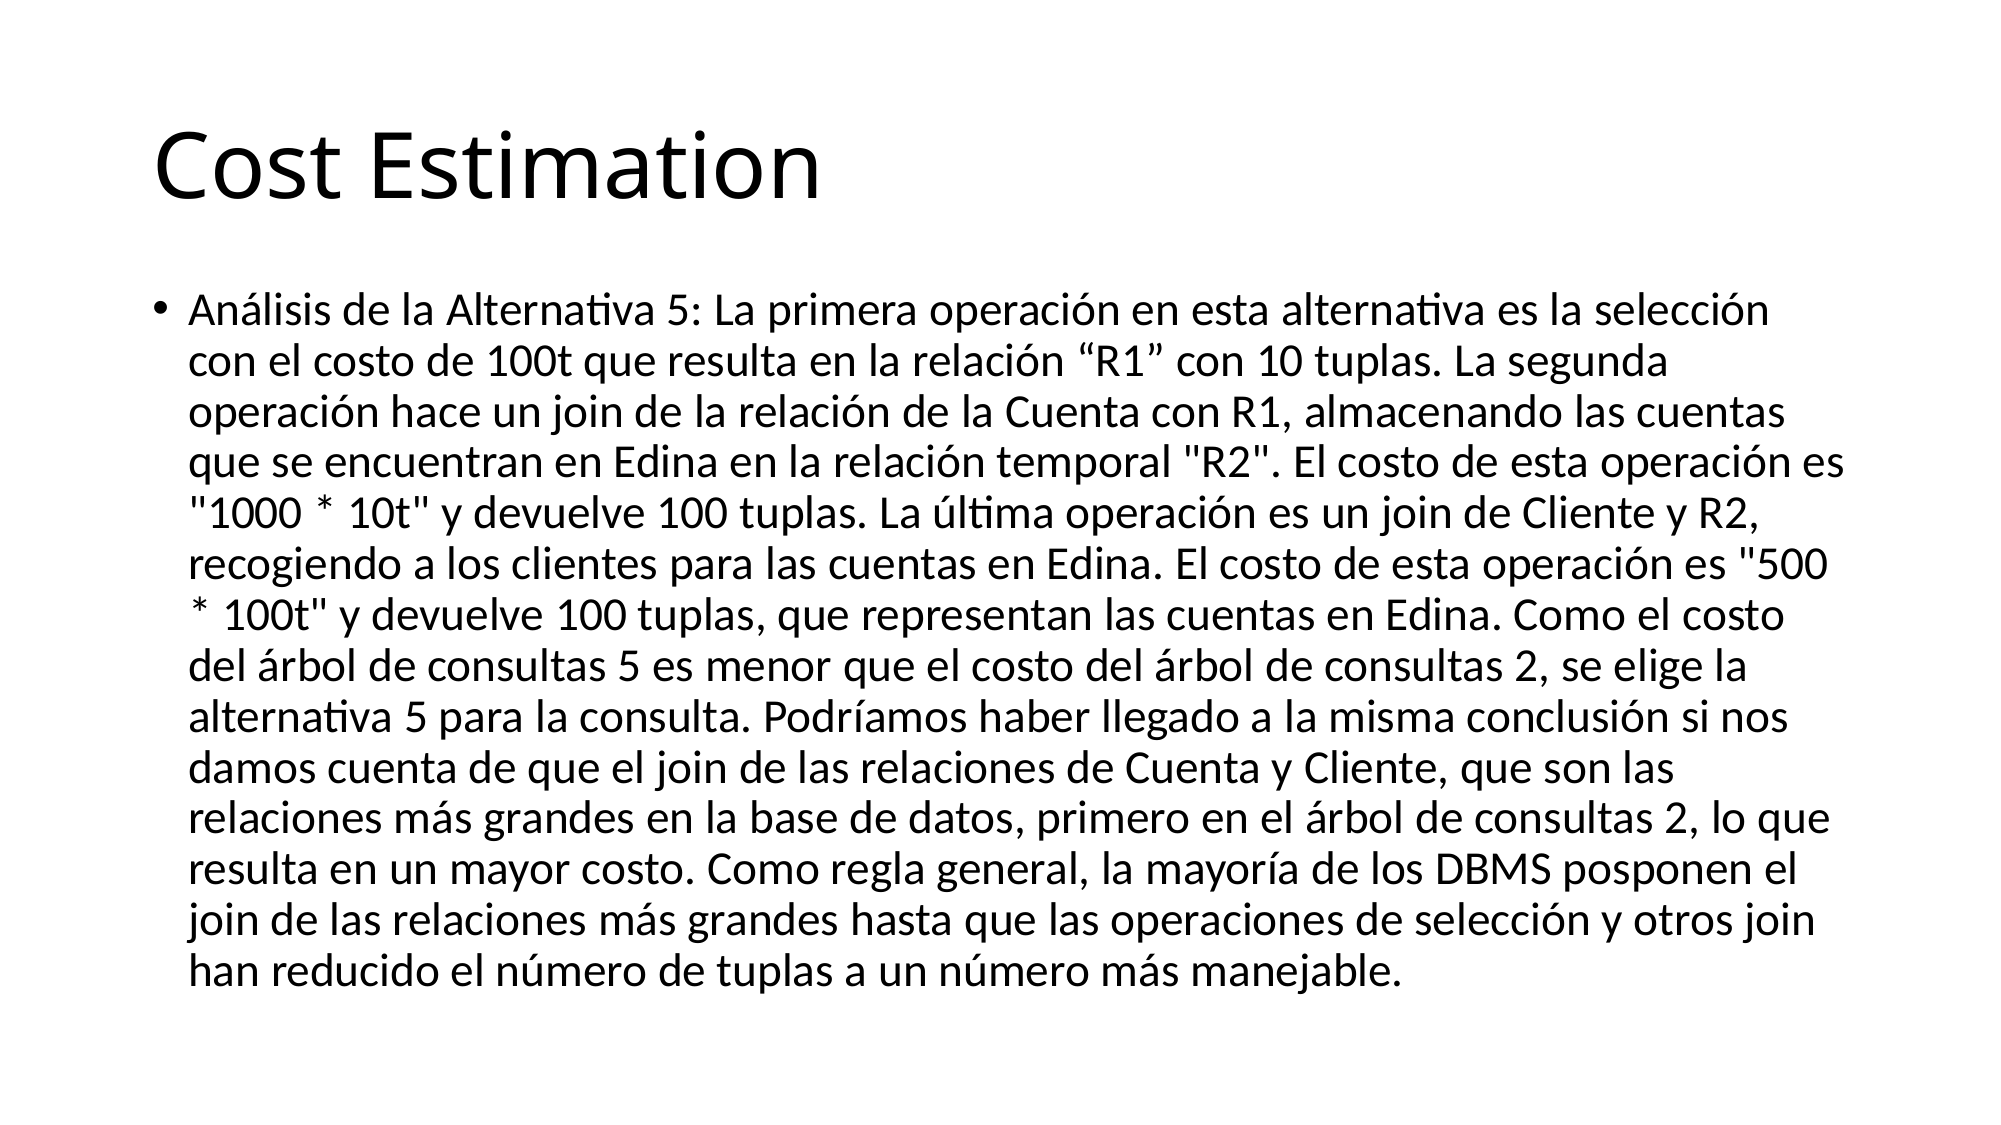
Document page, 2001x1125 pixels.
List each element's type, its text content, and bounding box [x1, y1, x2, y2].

list Análisis de la Alternativa 5: La primera operación en esta alternativa es la selección con el costo de 100t que resulta en la relación “R1” con 10 tuplas. La segunda operación hace un join de la relación de la Cuenta con R1, almacenando las cuentas que se encuentran en Edina en la relación temporal "R2". El costo de esta operación es "1000 * 10t" y devuelve 100 tuplas. La última operación es un join de Cliente y R2, recogiendo a los clientes para las cuentas en Edina. El costo de esta operación es "500 * 100t" y devuelve 100 tuplas, que representan las cuentas en Edina. Como el costo del árbol de consultas 5 es menor que el costo del árbol de consultas 2, se elige la alternativa 5 para la consulta. Podríamos haber llegado a la misma conclusión si nos damos cuenta de que el join de las relaciones de Cuenta y Cliente, que son las relaciones más grandes en la base de datos, primero en el árbol de consultas 2, lo que resulta en un mayor costo. Como regla general, la mayoría de los DBMS posponen el join de las relaciones más grandes hasta que las operaciones de selección y otros join han reducido el número de tuplas a un número más manejable. [137, 277, 1863, 1014]
title Cost Estimation [137, 59, 1863, 277]
